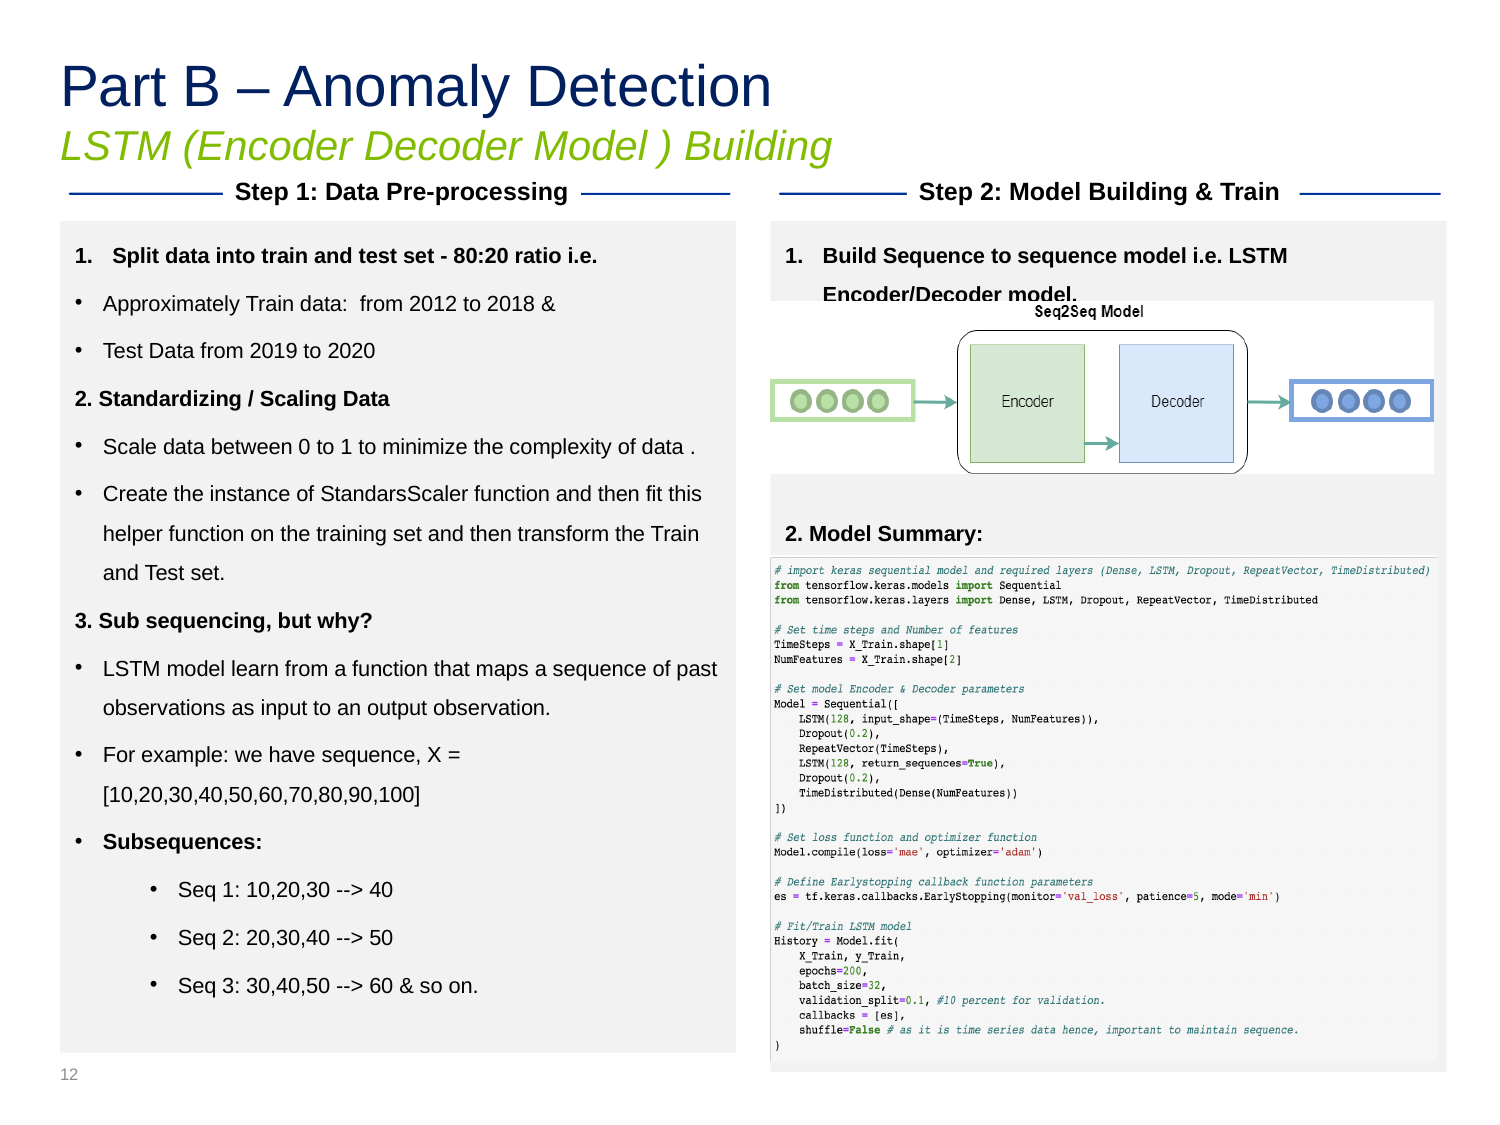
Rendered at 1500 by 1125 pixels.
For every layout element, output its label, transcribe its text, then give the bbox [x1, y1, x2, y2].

text_box Split data into train and test set - 80:20 ratio i.e. Approximately Train data: from 2012 to 2018 & Test Data from 2019 to 2020 2. Standardizing / Scaling Data Scale data between 0 to 1 to minimize the complexity of data . Create the instance of StandarsScaler function and then fit this helper function on the training set and then transform the Train and Test set. 3. Sub sequencing, but why? LSTM model learn from a function that maps a sequence of past observations as input to an output observation. For example: we have sequence, X = [10,20,30,40,50,60,70,80,90,100] Subsequences: Seq 1: 10,20,30 --> 40 Seq 2: 20,30,40 --> 50 Seq 3: 30,40,50 --> 60 & so on. [60, 220, 737, 1053]
text_box Build Sequence to sequence model i.e. LSTM Encoder/Decoder model. 2. Model Summary: [770, 220, 1447, 1072]
title Part B – Anomaly Detection LSTM (Encoder Decoder Model ) Building [60, 48, 1440, 126]
picture [770, 554, 1437, 1061]
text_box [69, 177, 730, 207]
picture [770, 301, 1434, 475]
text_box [779, 177, 1441, 207]
